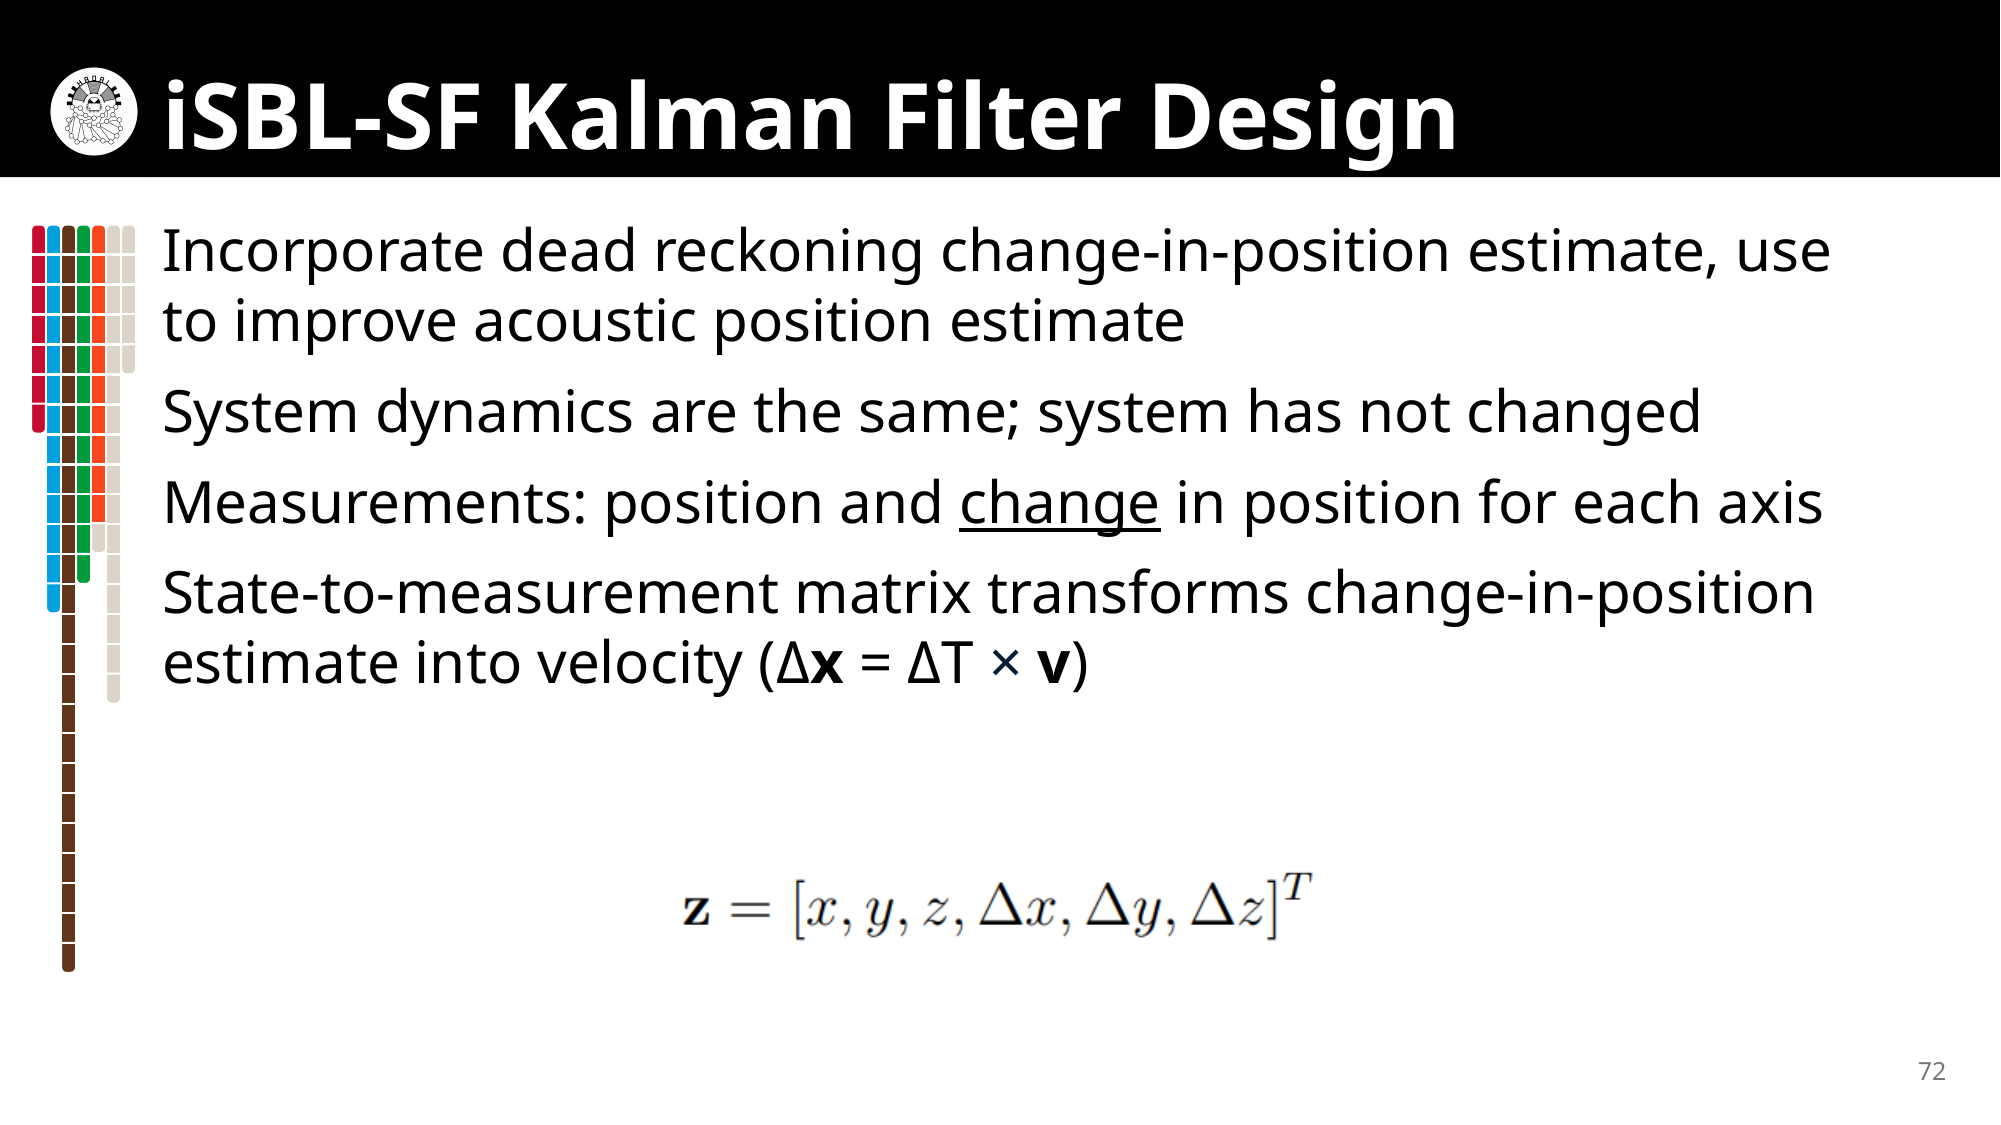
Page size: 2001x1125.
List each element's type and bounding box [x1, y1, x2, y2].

picture [50, 67, 138, 156]
slide_number [1511, 1042, 1962, 1103]
text_box [29, 221, 138, 977]
list [147, 205, 1873, 1019]
picture [661, 855, 1338, 984]
title [147, 0, 2000, 178]
